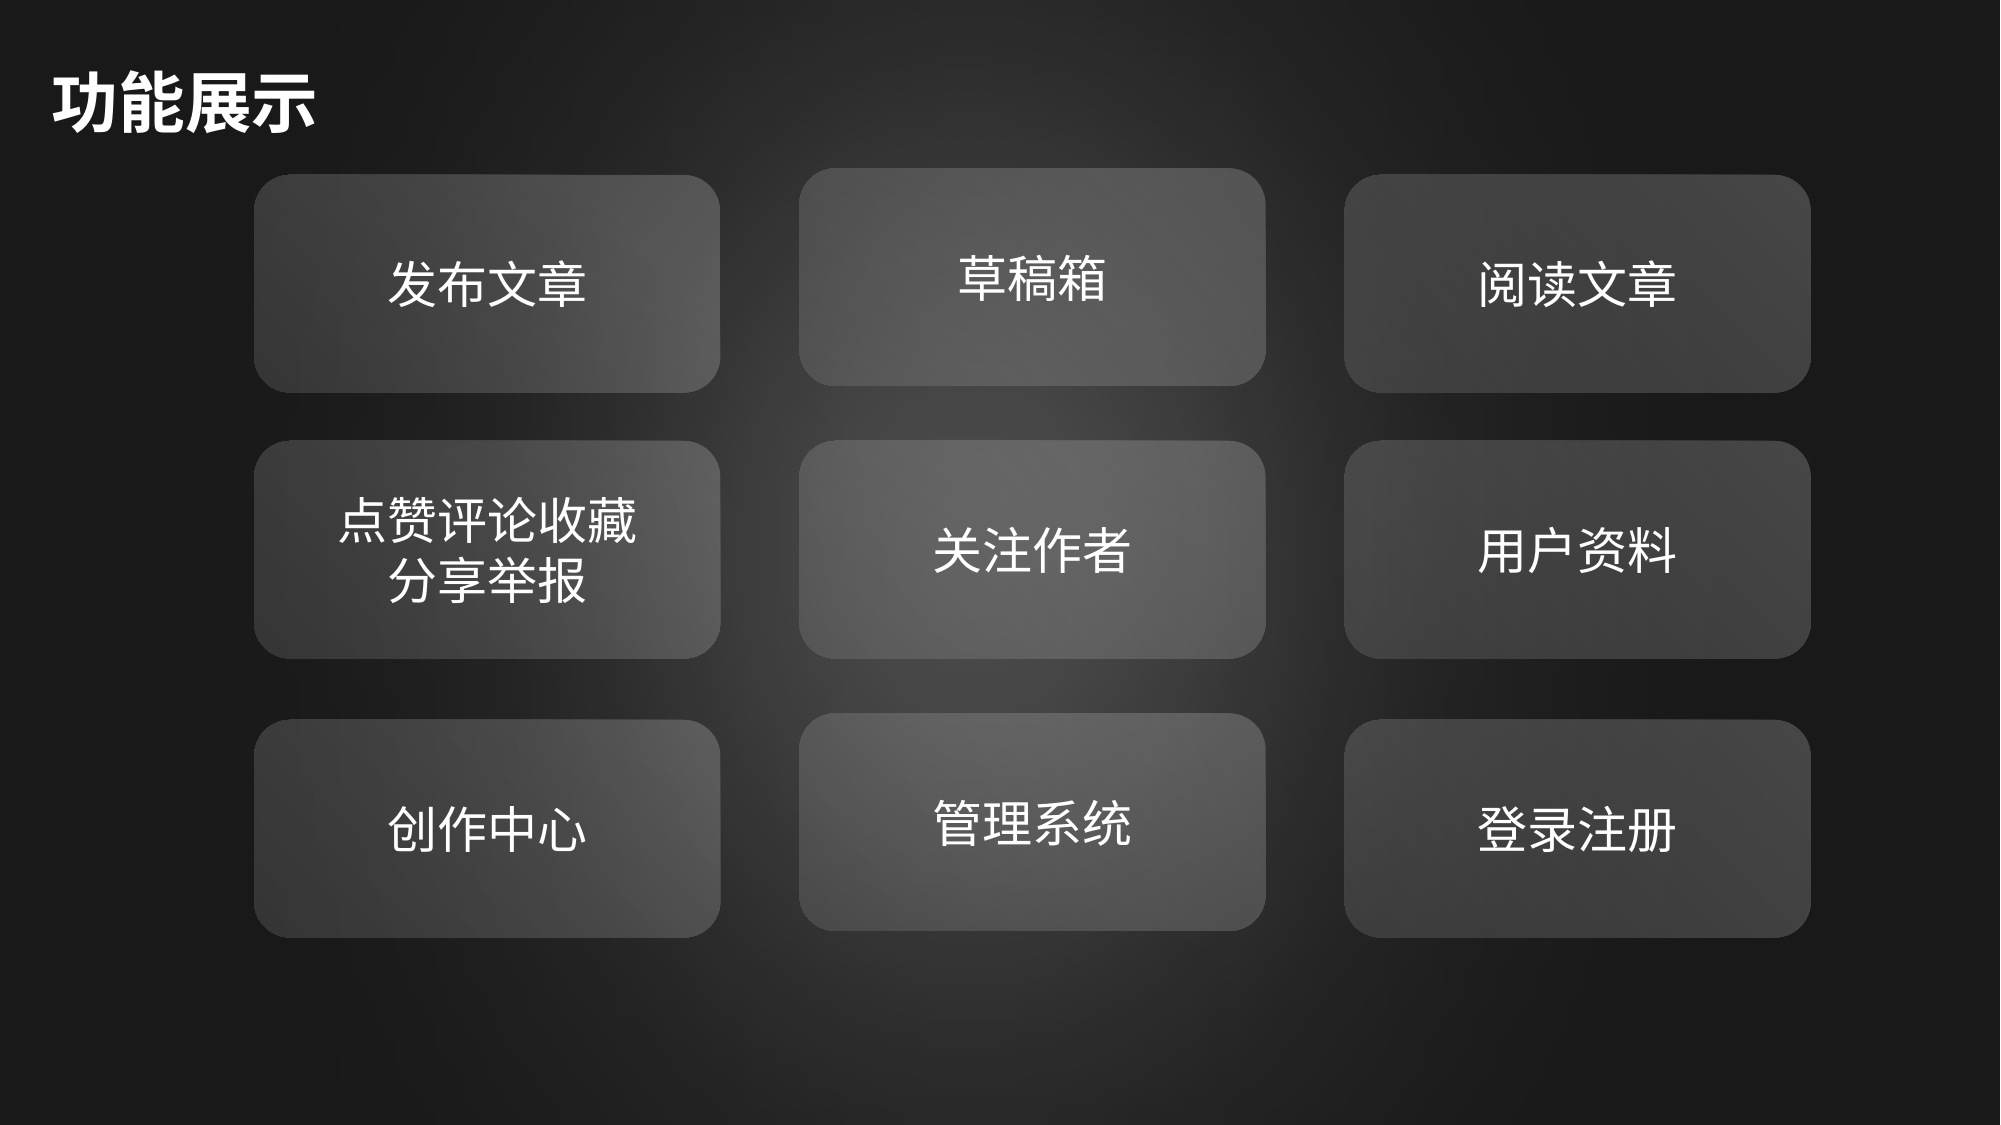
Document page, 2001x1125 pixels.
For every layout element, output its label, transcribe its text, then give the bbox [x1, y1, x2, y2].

title 功能展示 [36, 0, 1762, 215]
text_box 创作中心 [253, 718, 722, 939]
text_box 管理系统 [798, 712, 1267, 932]
text_box 关注作者 [918, 511, 1238, 587]
text_box 阅读文章 [1343, 173, 1812, 394]
text_box 草稿箱 [798, 167, 1267, 387]
text_box [798, 439, 1267, 660]
text_box 点赞评论收藏 分享举报 [253, 439, 722, 660]
text_box 登录注册 [1343, 718, 1812, 939]
text_box 用户资料 [1343, 439, 1812, 660]
text_box 发布文章 [253, 173, 722, 394]
